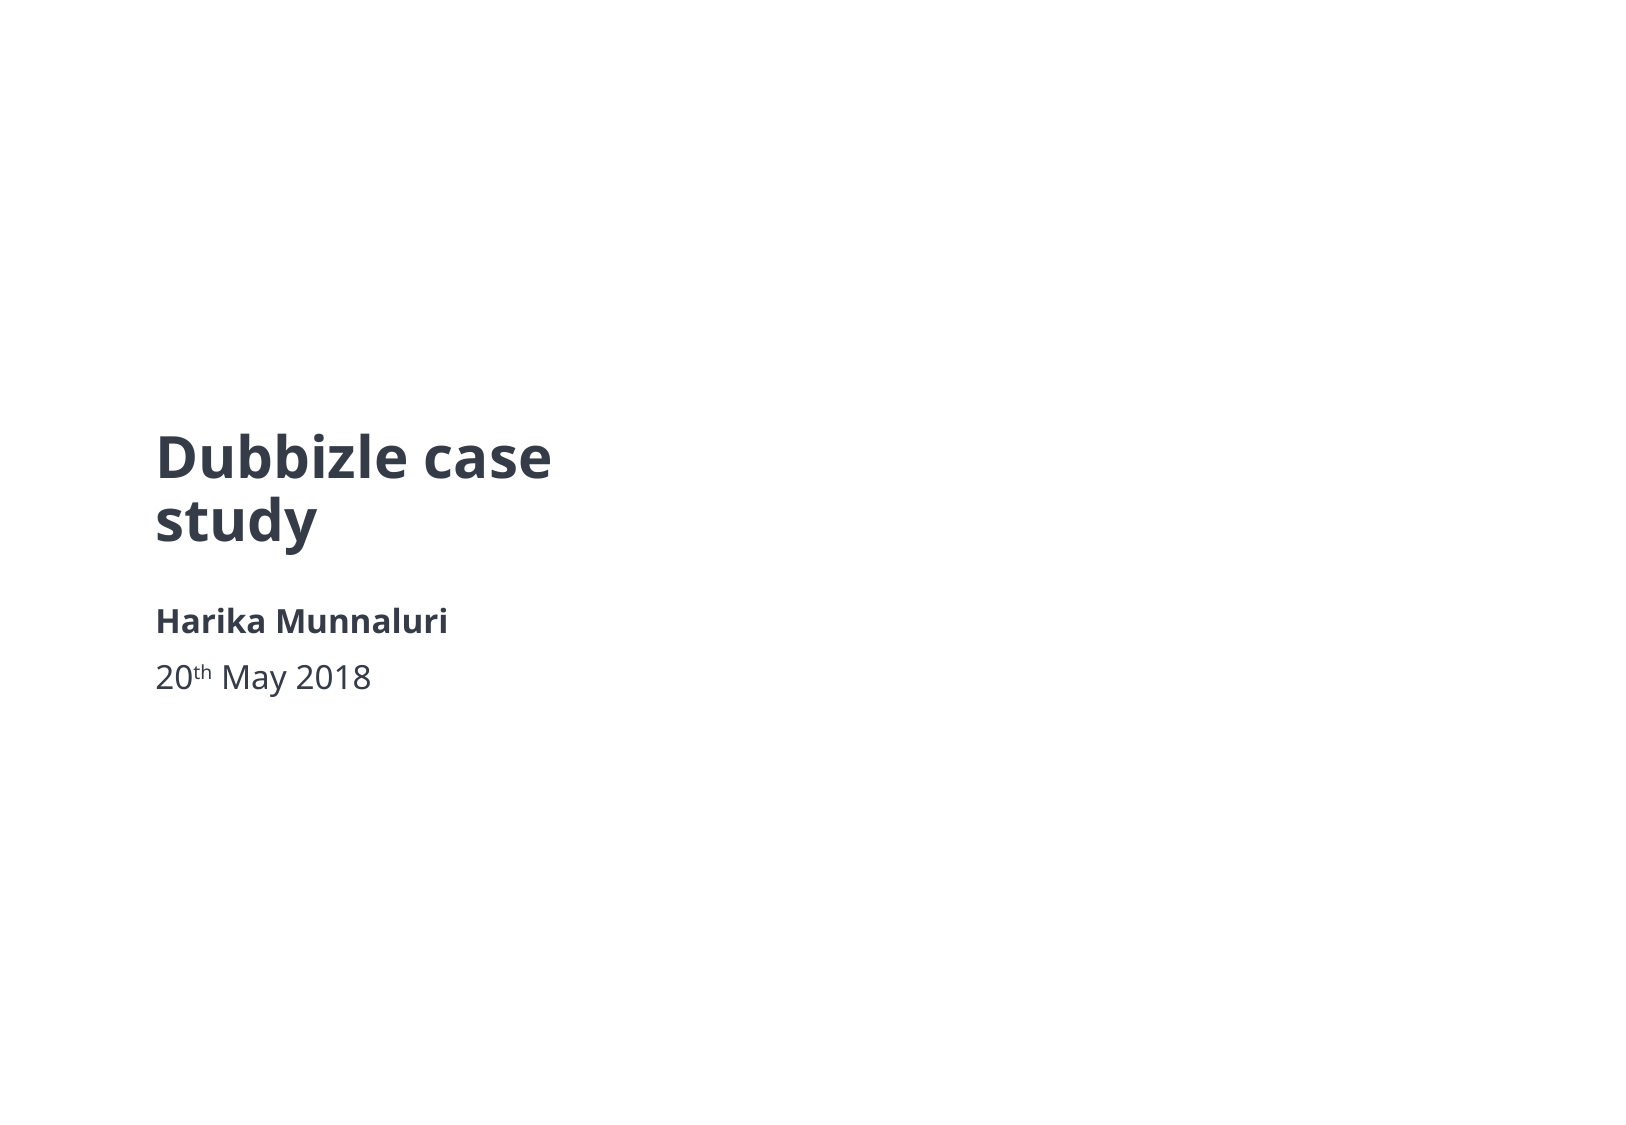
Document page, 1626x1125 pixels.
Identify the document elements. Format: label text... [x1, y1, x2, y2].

list 20th May 2018 [147, 653, 725, 709]
list Harika Munnaluri [147, 597, 725, 653]
list Dubbizle case study [147, 266, 725, 562]
